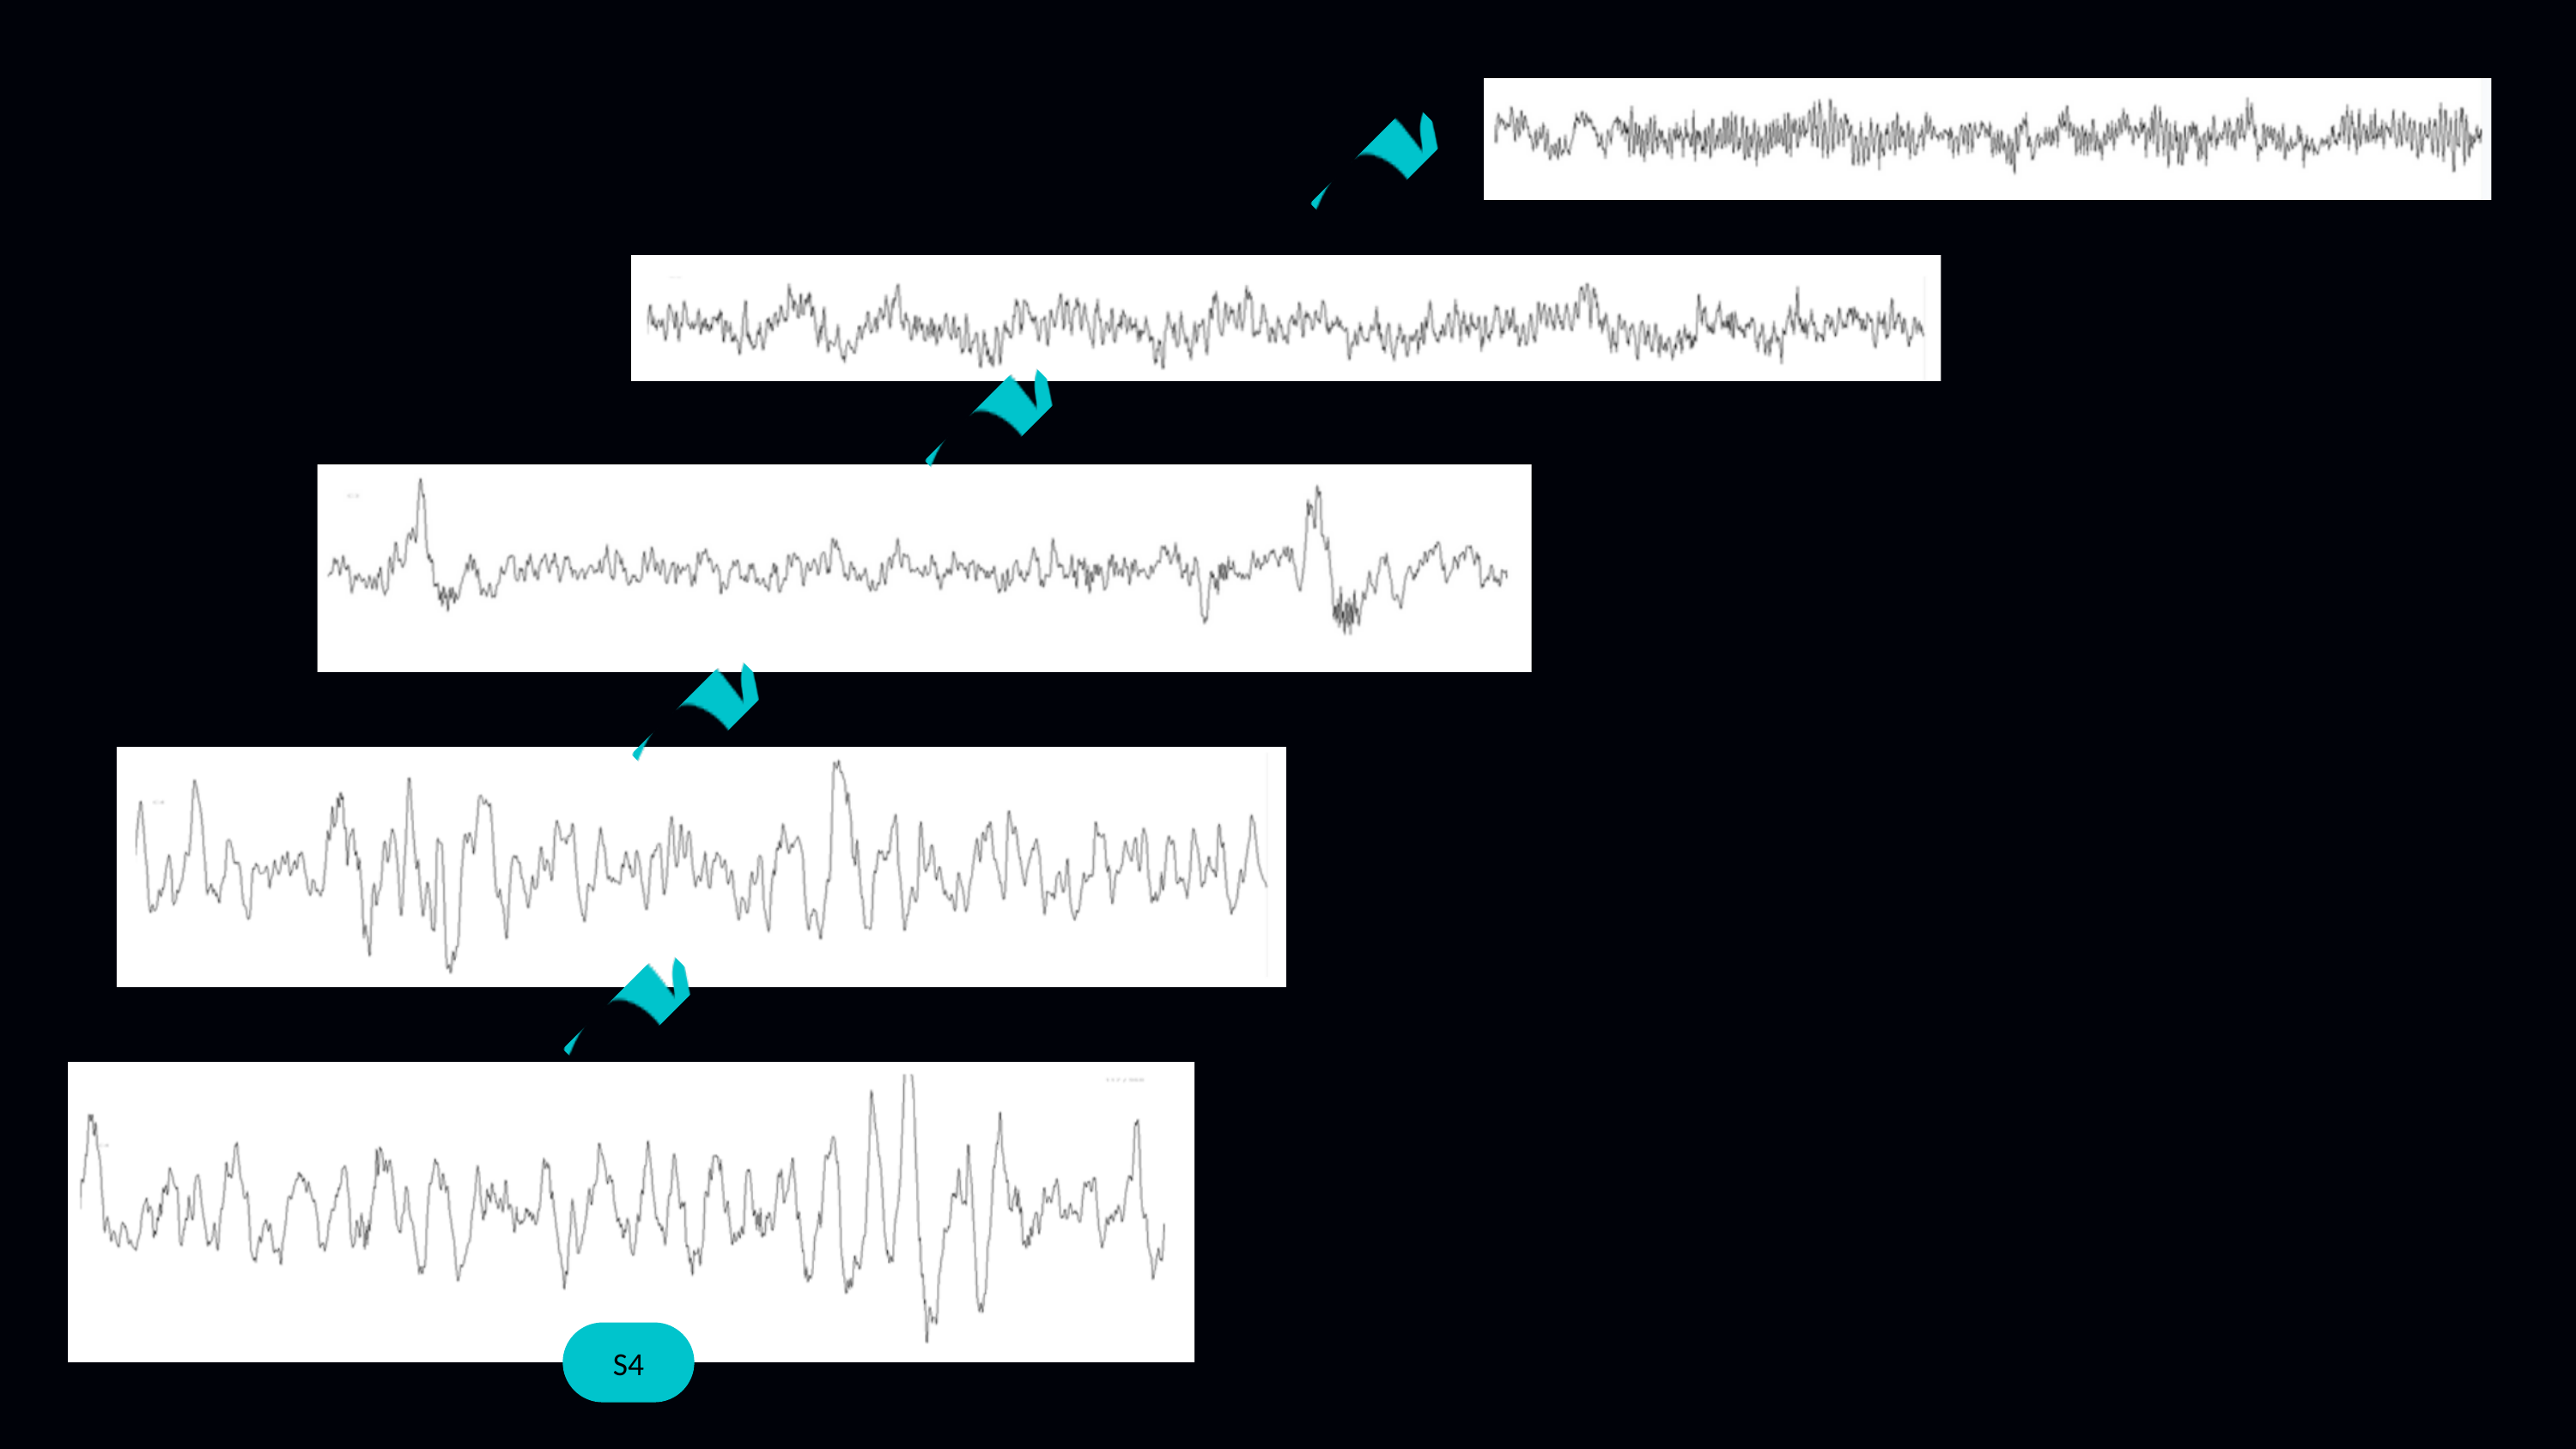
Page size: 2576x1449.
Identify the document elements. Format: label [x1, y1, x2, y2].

text_box [116, 747, 1286, 987]
text_box [1483, 78, 2492, 200]
text_box [924, 358, 1064, 498]
text_box [631, 255, 1941, 382]
text_box [67, 1062, 1195, 1363]
text_box [562, 1322, 695, 1403]
text_box [317, 464, 1532, 672]
text_box [631, 652, 770, 791]
text_box [1309, 101, 1449, 240]
text_box [562, 947, 702, 1086]
